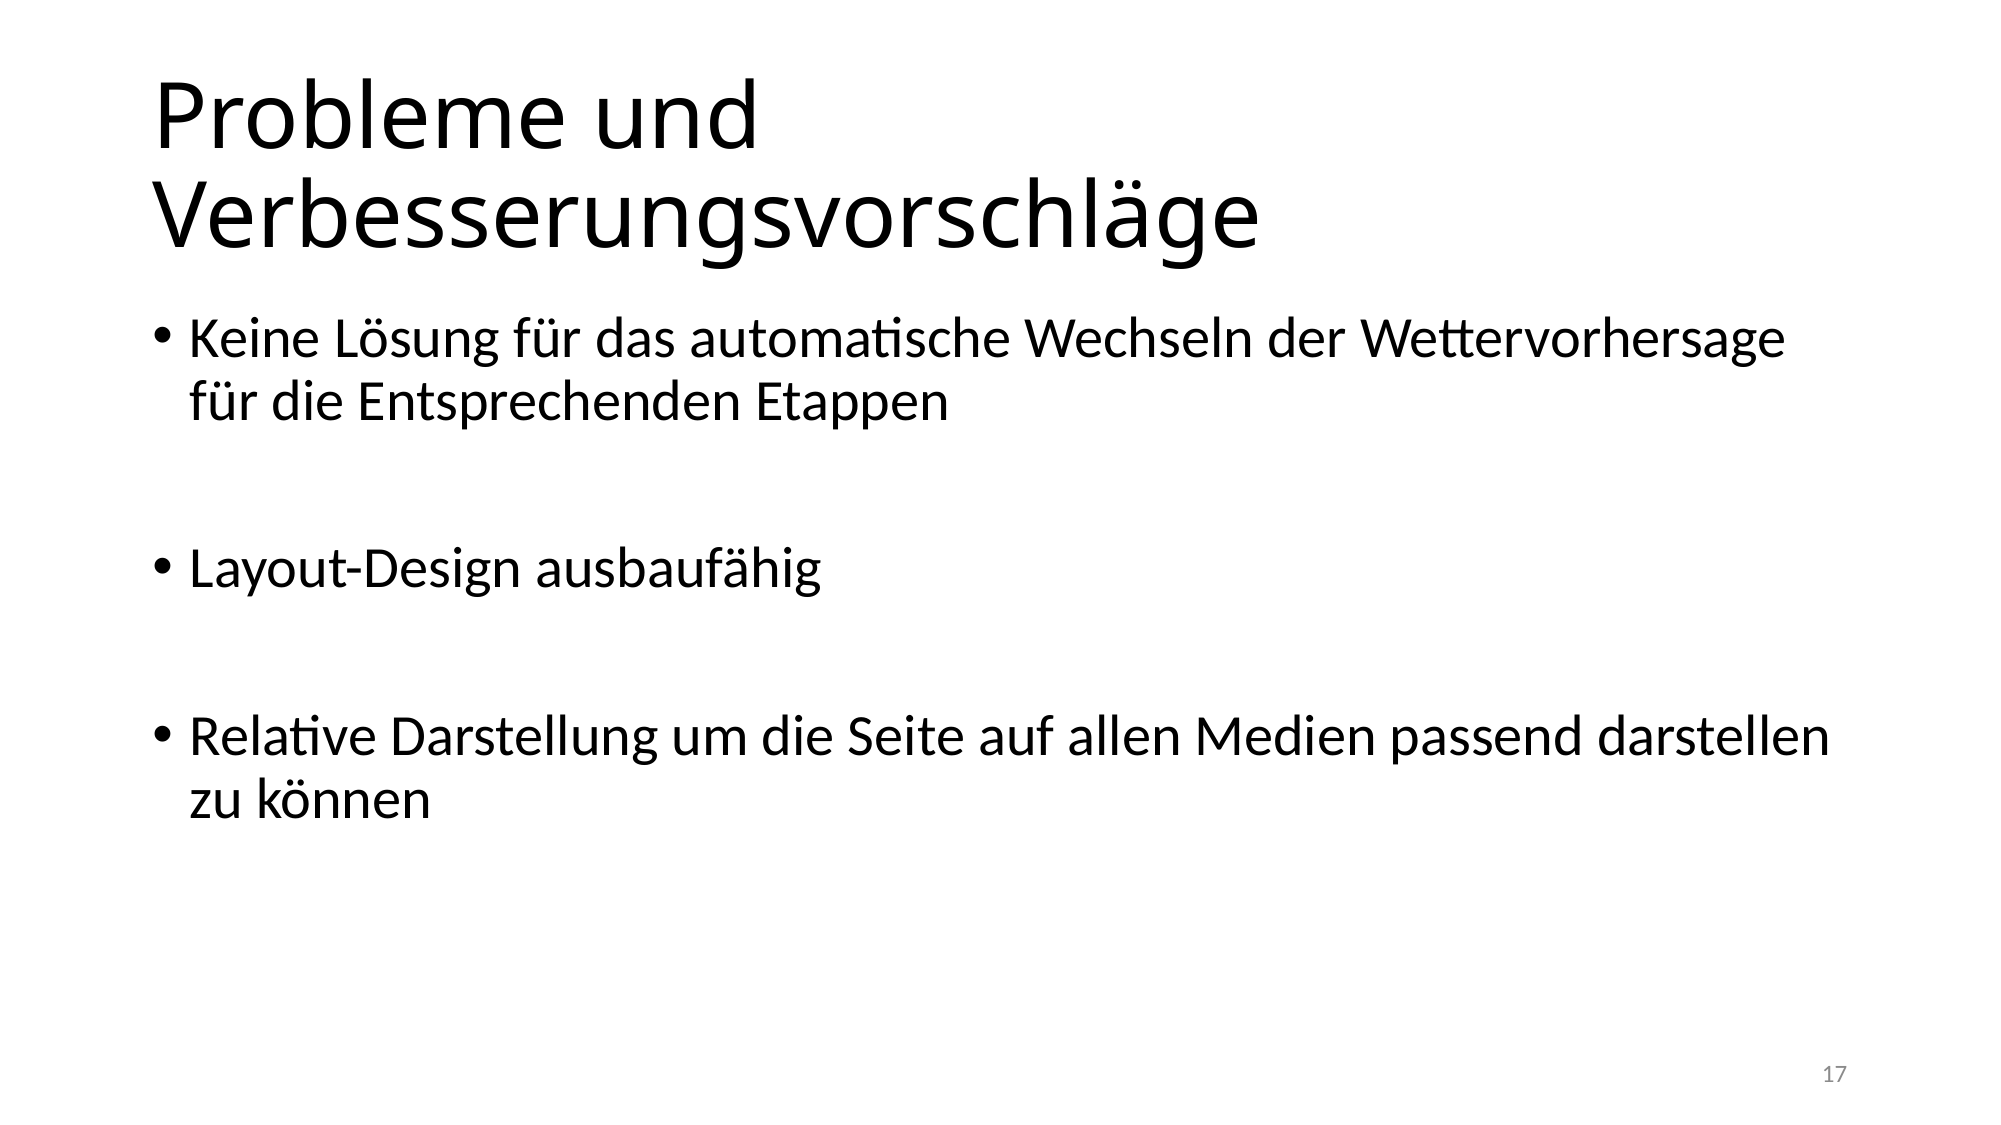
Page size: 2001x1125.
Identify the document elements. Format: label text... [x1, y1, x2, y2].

list Keine Lösung für das automatische Wechseln der Wettervorhersage für die Entsprechenden Etappen Layout-Design ausbaufähig Relative Darstellung um die Seite auf allen Medien passend darstellen zu können [137, 299, 1863, 1014]
title Probleme und Verbesserungsvorschläge [137, 59, 1863, 278]
slide_number 17 [1412, 1042, 1863, 1103]
